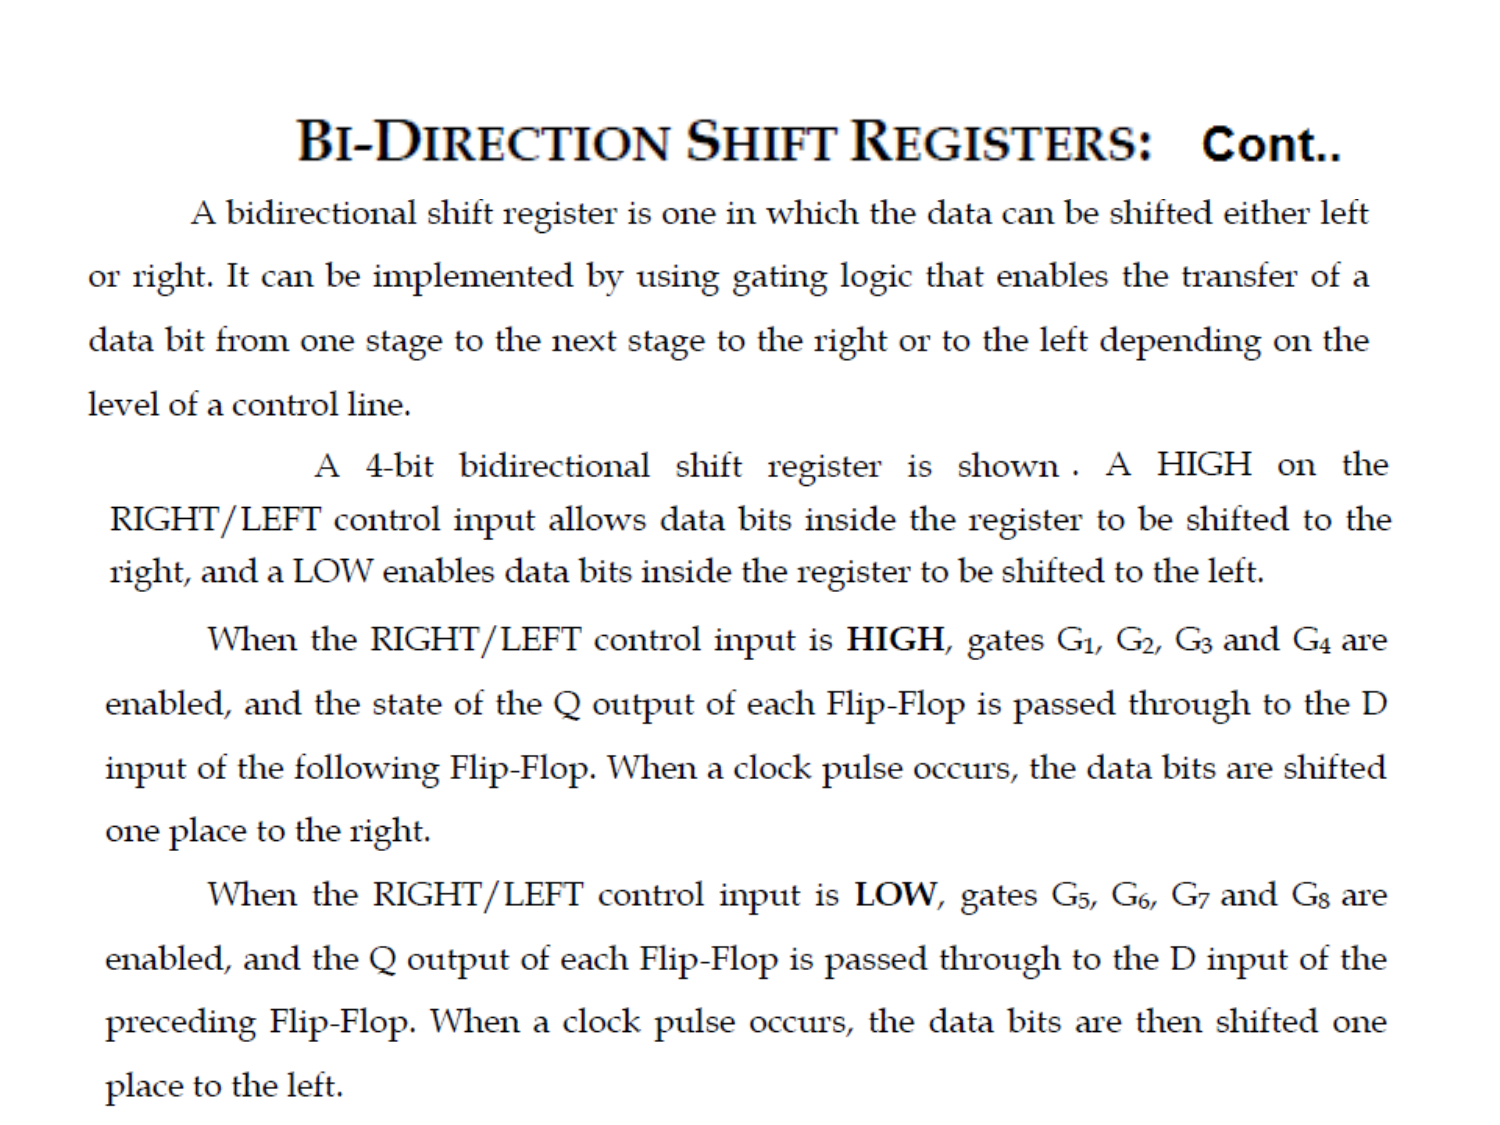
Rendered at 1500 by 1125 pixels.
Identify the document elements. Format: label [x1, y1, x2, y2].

picture [81, 199, 1393, 422]
picture [1195, 117, 1357, 176]
picture [81, 624, 1418, 1114]
picture [292, 105, 1172, 192]
picture [93, 433, 1413, 603]
